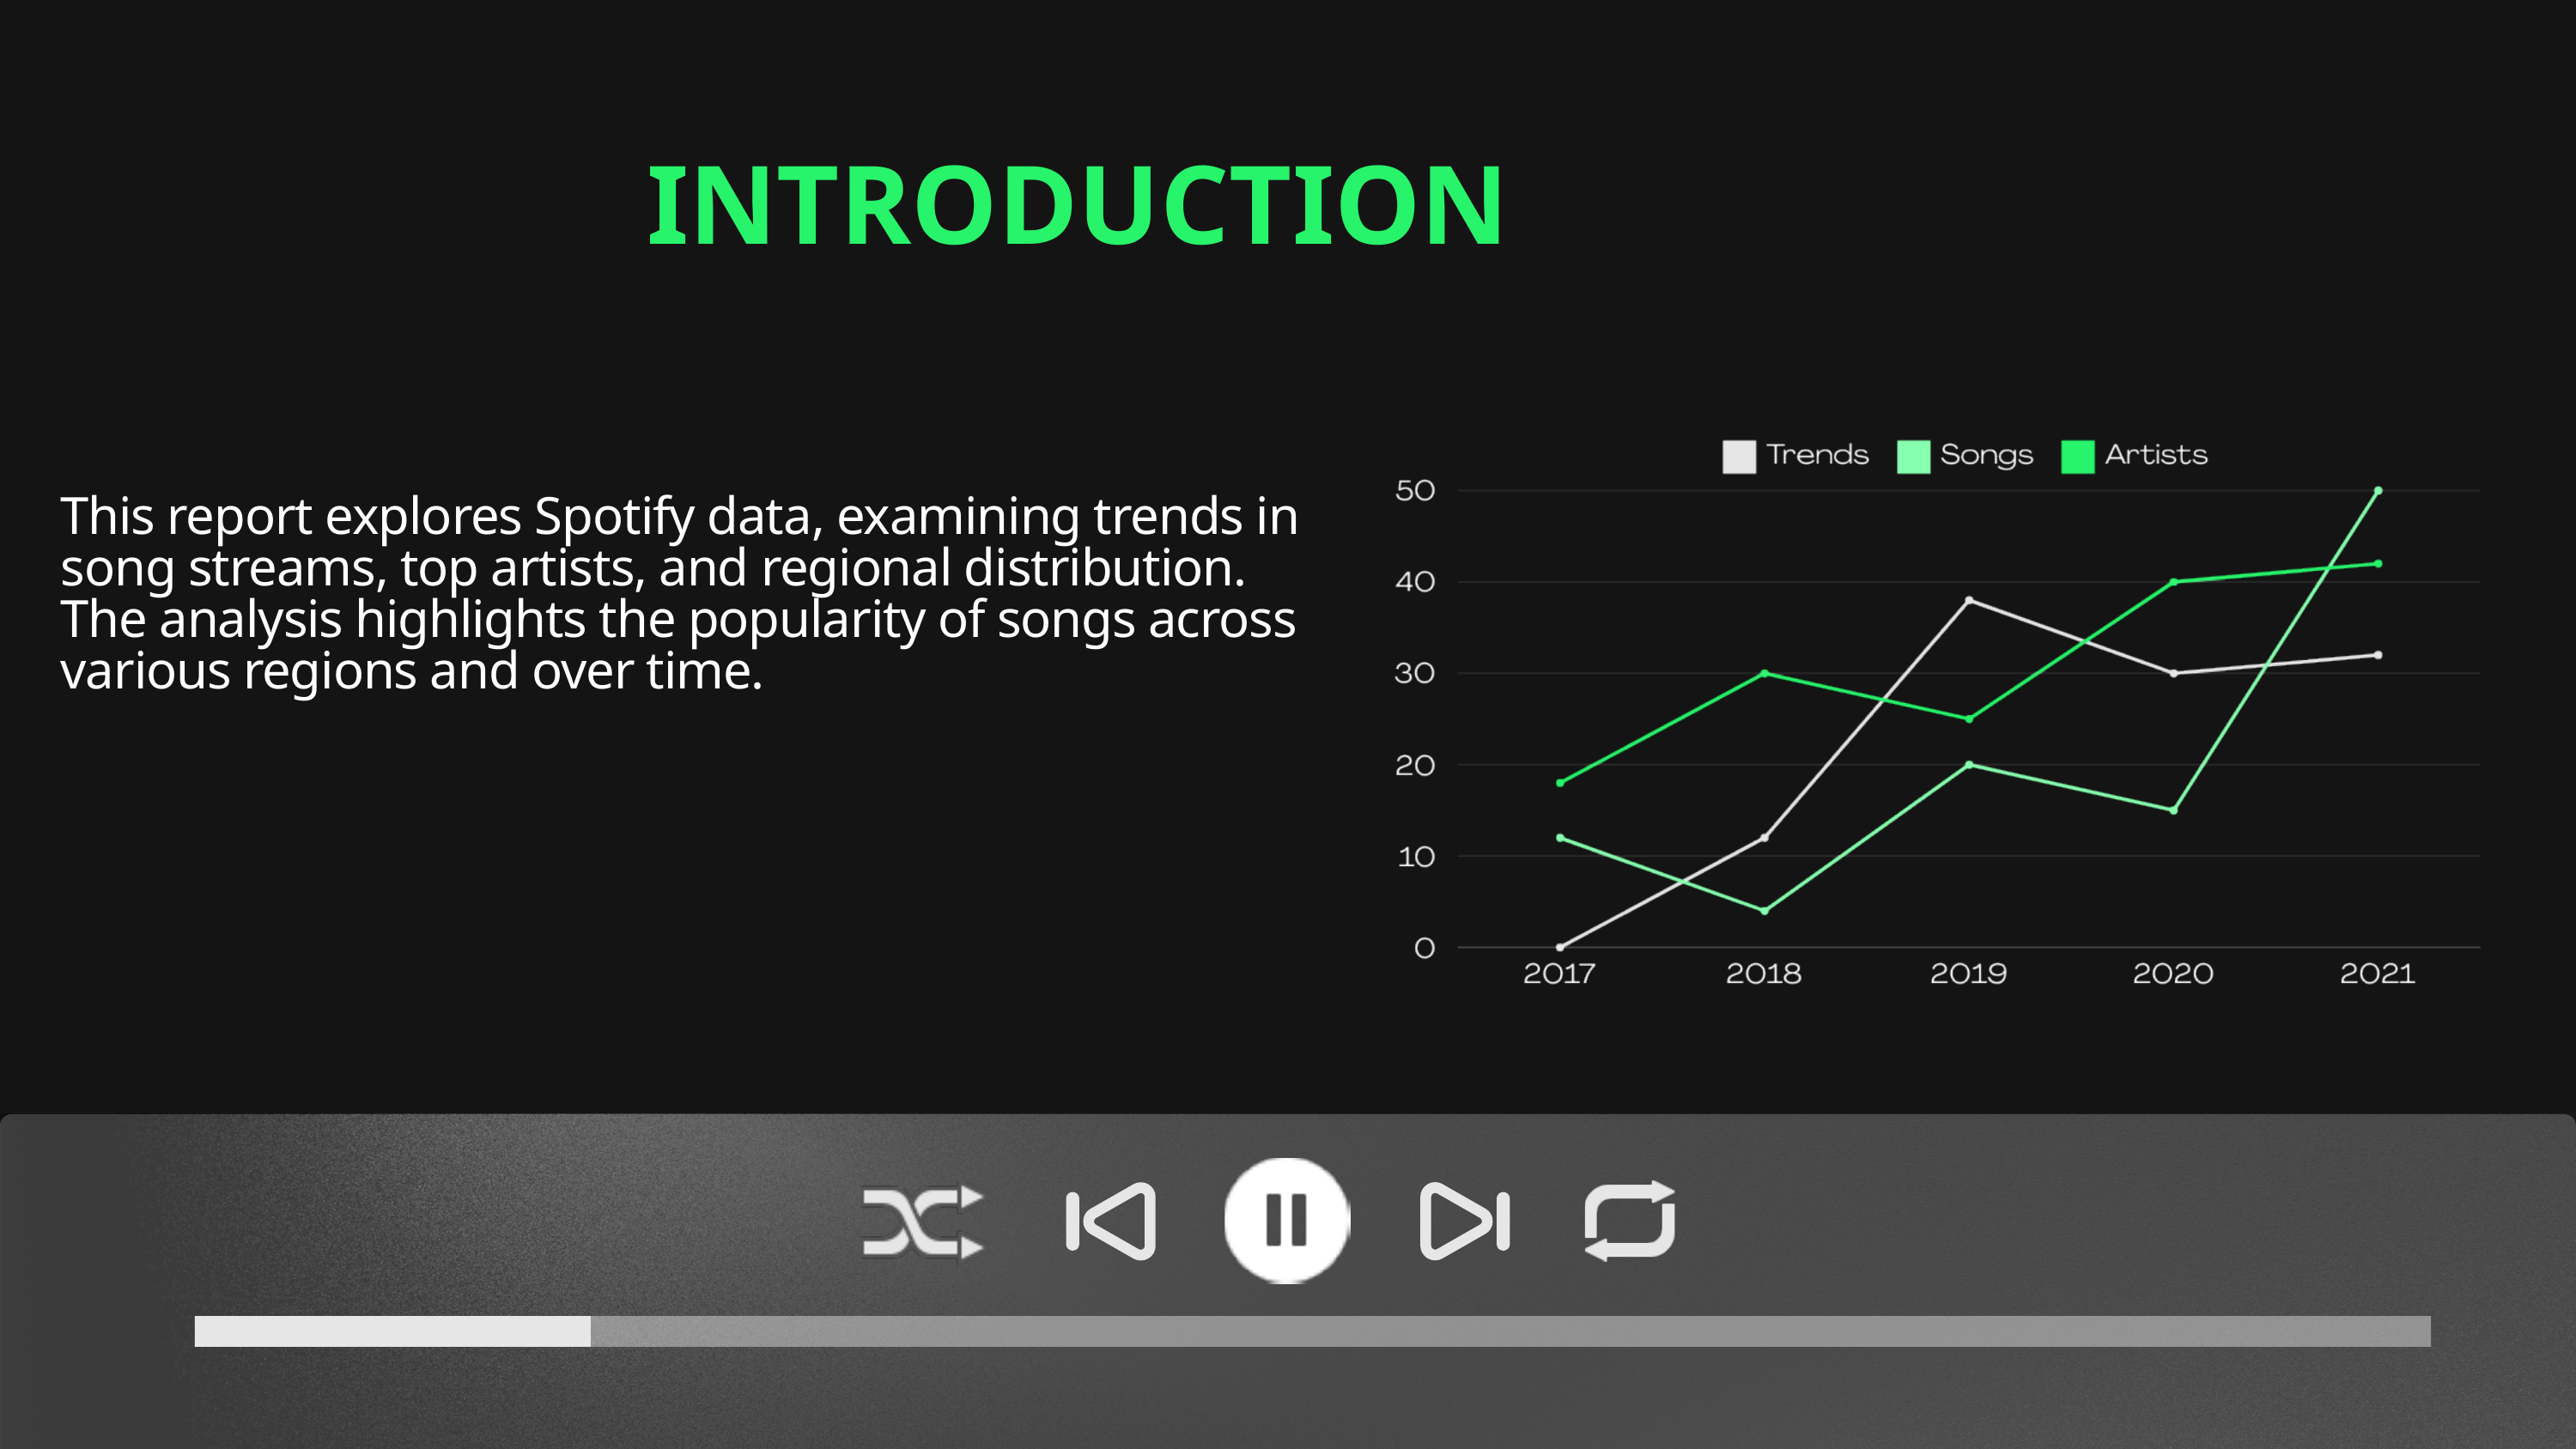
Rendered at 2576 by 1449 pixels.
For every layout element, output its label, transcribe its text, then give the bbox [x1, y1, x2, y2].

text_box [591, 1315, 2432, 1348]
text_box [0, 1113, 2576, 1449]
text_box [1425, 1180, 1510, 1263]
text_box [1066, 1180, 1151, 1263]
text_box This report explores Spotify data, examining trends in song streams, top artists, and regional distribution. The analysis highlights the popularity of songs across various regions and over time. [60, 493, 1279, 700]
text_box INTRODUCTION [60, 157, 1510, 266]
picture [1284, 315, 2576, 1094]
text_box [194, 1315, 591, 1348]
